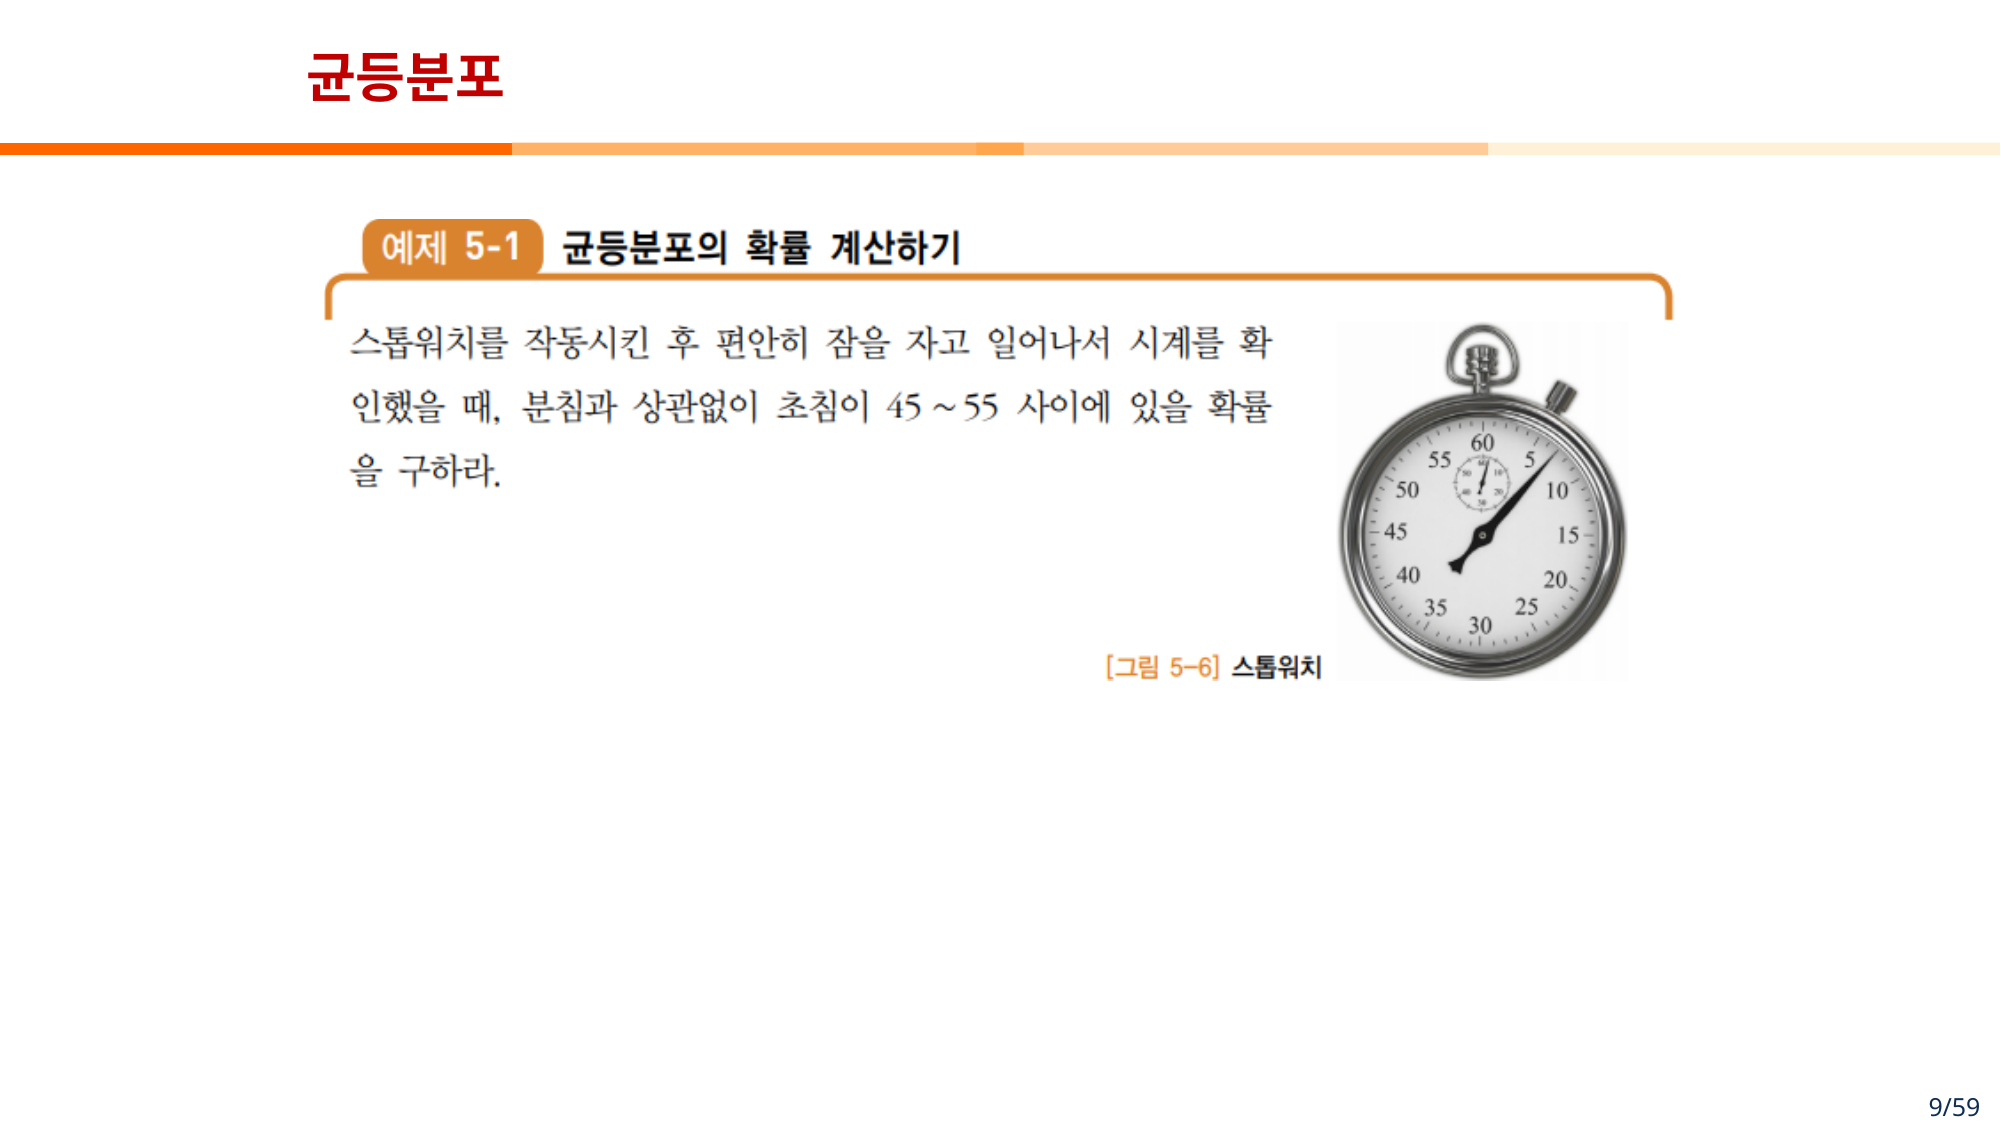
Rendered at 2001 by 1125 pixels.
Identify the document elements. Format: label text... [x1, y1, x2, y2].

picture [324, 219, 1676, 681]
title 균등분포 [291, 31, 1532, 122]
